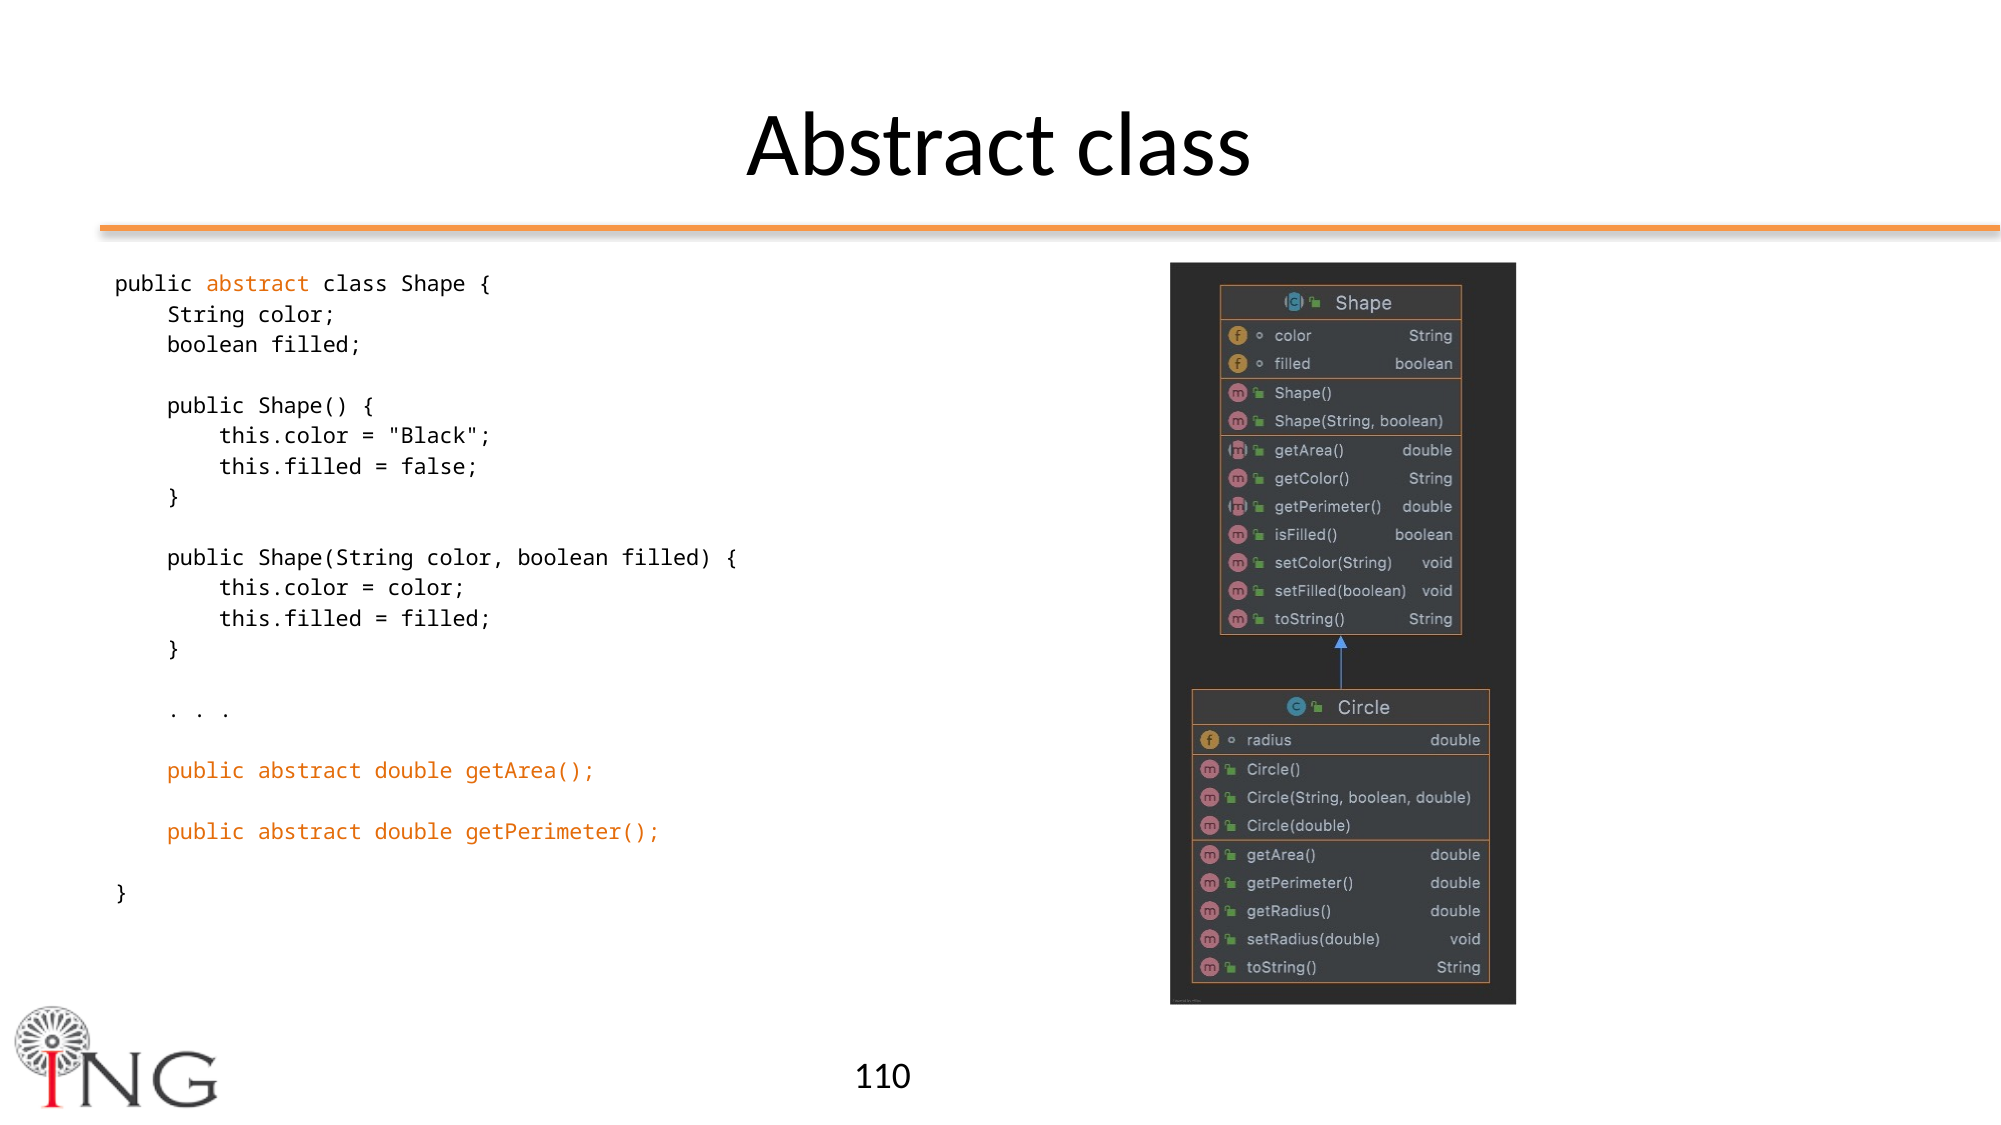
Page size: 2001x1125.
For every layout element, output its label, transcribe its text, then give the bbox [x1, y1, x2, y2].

picture [0, 987, 244, 1125]
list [1170, 262, 1517, 1005]
slide_number 110 [839, 1043, 1900, 1104]
list public abstract class Shape { String color; boolean filled; public Shape() { this.color = "Black"; this.filled = false; } public Shape(String color, boolean filled) { this.color = color; this.filled = filled; } . . . public abstract double getArea(); public abstract double getPerimeter(); } [99, 262, 984, 1005]
title Abstract class [99, 45, 1900, 233]
